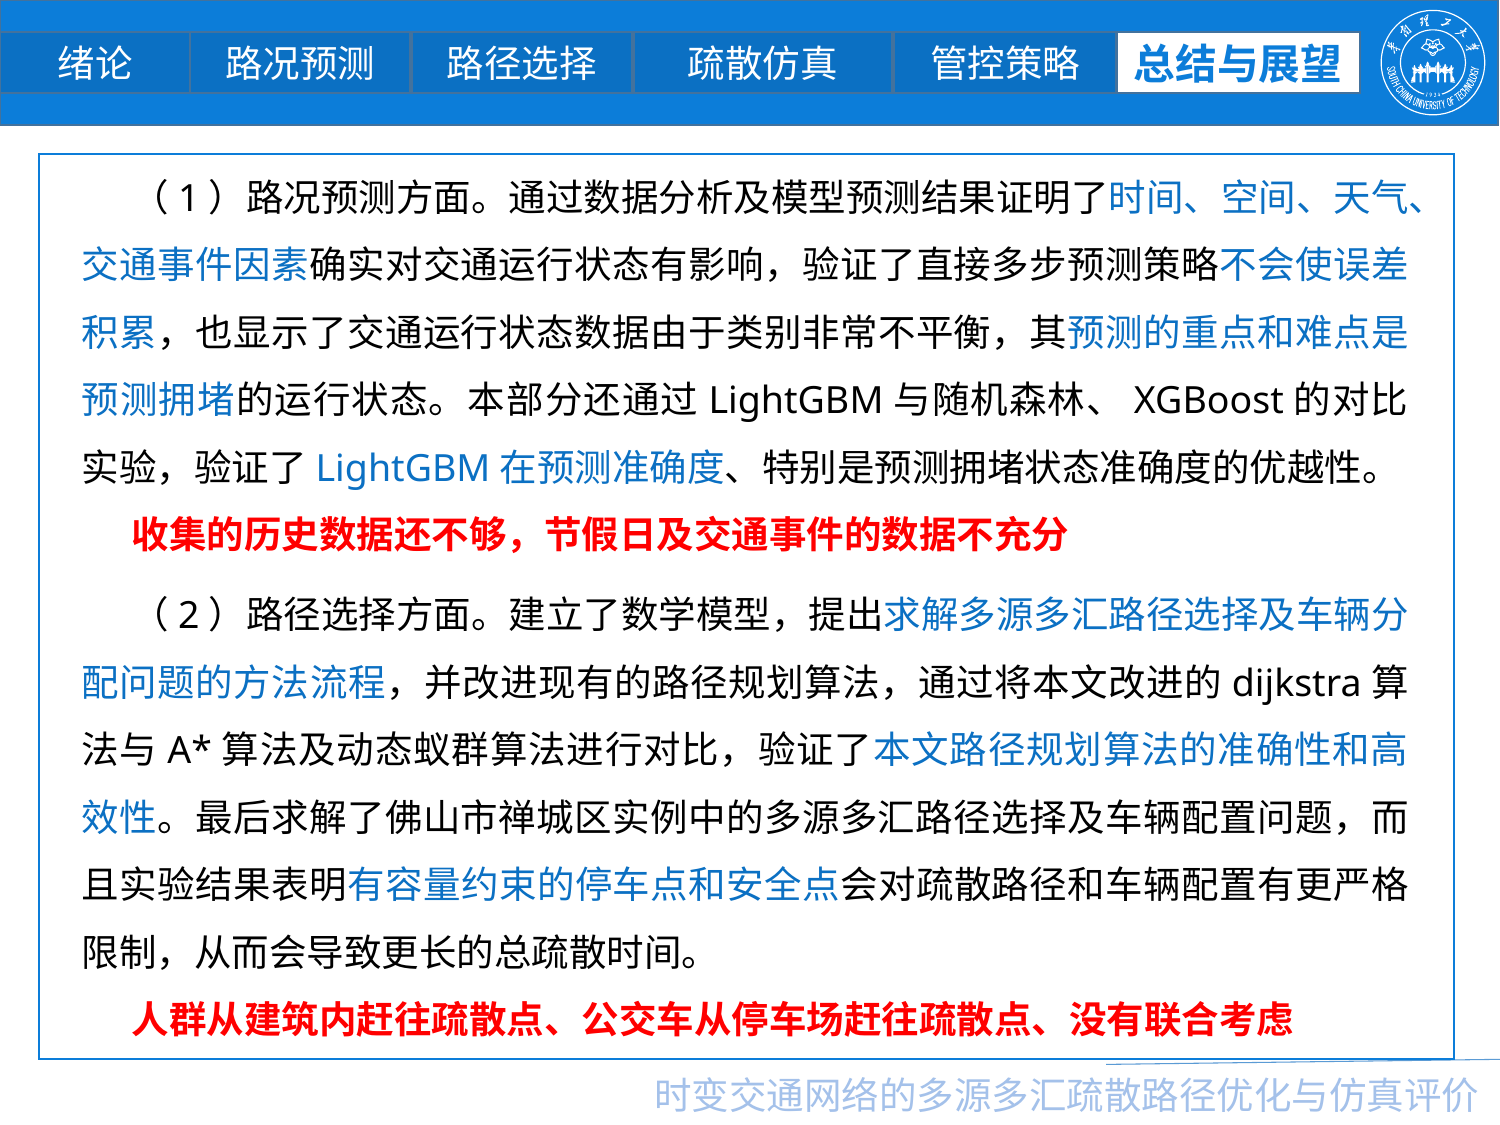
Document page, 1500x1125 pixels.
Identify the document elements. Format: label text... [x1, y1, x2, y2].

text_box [1106, 1059, 1500, 1065]
text_box 管控策略 [893, 31, 1116, 94]
text_box 绪论 [0, 31, 189, 94]
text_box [1380, 9, 1486, 116]
text_box 时变交通网络的多源多汇疏散路径优化与仿真评价 [527, 1064, 1494, 1125]
text_box 路径选择 [411, 31, 633, 94]
text_box [0, 0, 1499, 126]
text_box （1）路况预测方面。通过数据分析及模型预测结果证明了时间、空间、天气、交通事件因素确实对交通运行状态有影响，验证了直接多步预测策略不会使误差积累，也显示了交通运行状态数据由于类别非常不平衡，其预测的重点和难点是预测拥堵的运行状态。本部分还通过LightGBM与随机森林、XGBoost的对比实验，验证了LightGBM在预测准确度、特别是预测拥堵状态准确度的优越性。 收集的历史数据还不够，节假日及交通事件的数据不充分 （2）路径选择方面。建立了数学模型，提出求解多源多汇路径选择及车辆分配问题的方法流程，并改进现有的路径规划算法，通过将本文改进的dijkstra算法与A*算法及动态蚁群算法进行对比，验证了本文路径规划算法的准确性和高效性。最后求解了佛山市禅城区实例中的多源多汇路径选择及车辆配置问题，而且实验结果表明有容量约束的停车点和安全点会对疏散路径和车辆配置有更严格限制，从而会导致更长的总疏散时间。 人群从建筑内赶往疏散点、公交车从停车场赶往疏散点、没有联合考虑 [66, 144, 1424, 1117]
text_box 疏散仿真 [633, 31, 893, 94]
text_box [38, 153, 66, 1060]
text_box 路况预测 [189, 31, 411, 94]
text_box 总结与展望 [1116, 31, 1361, 94]
text_box [1424, 153, 1455, 1059]
